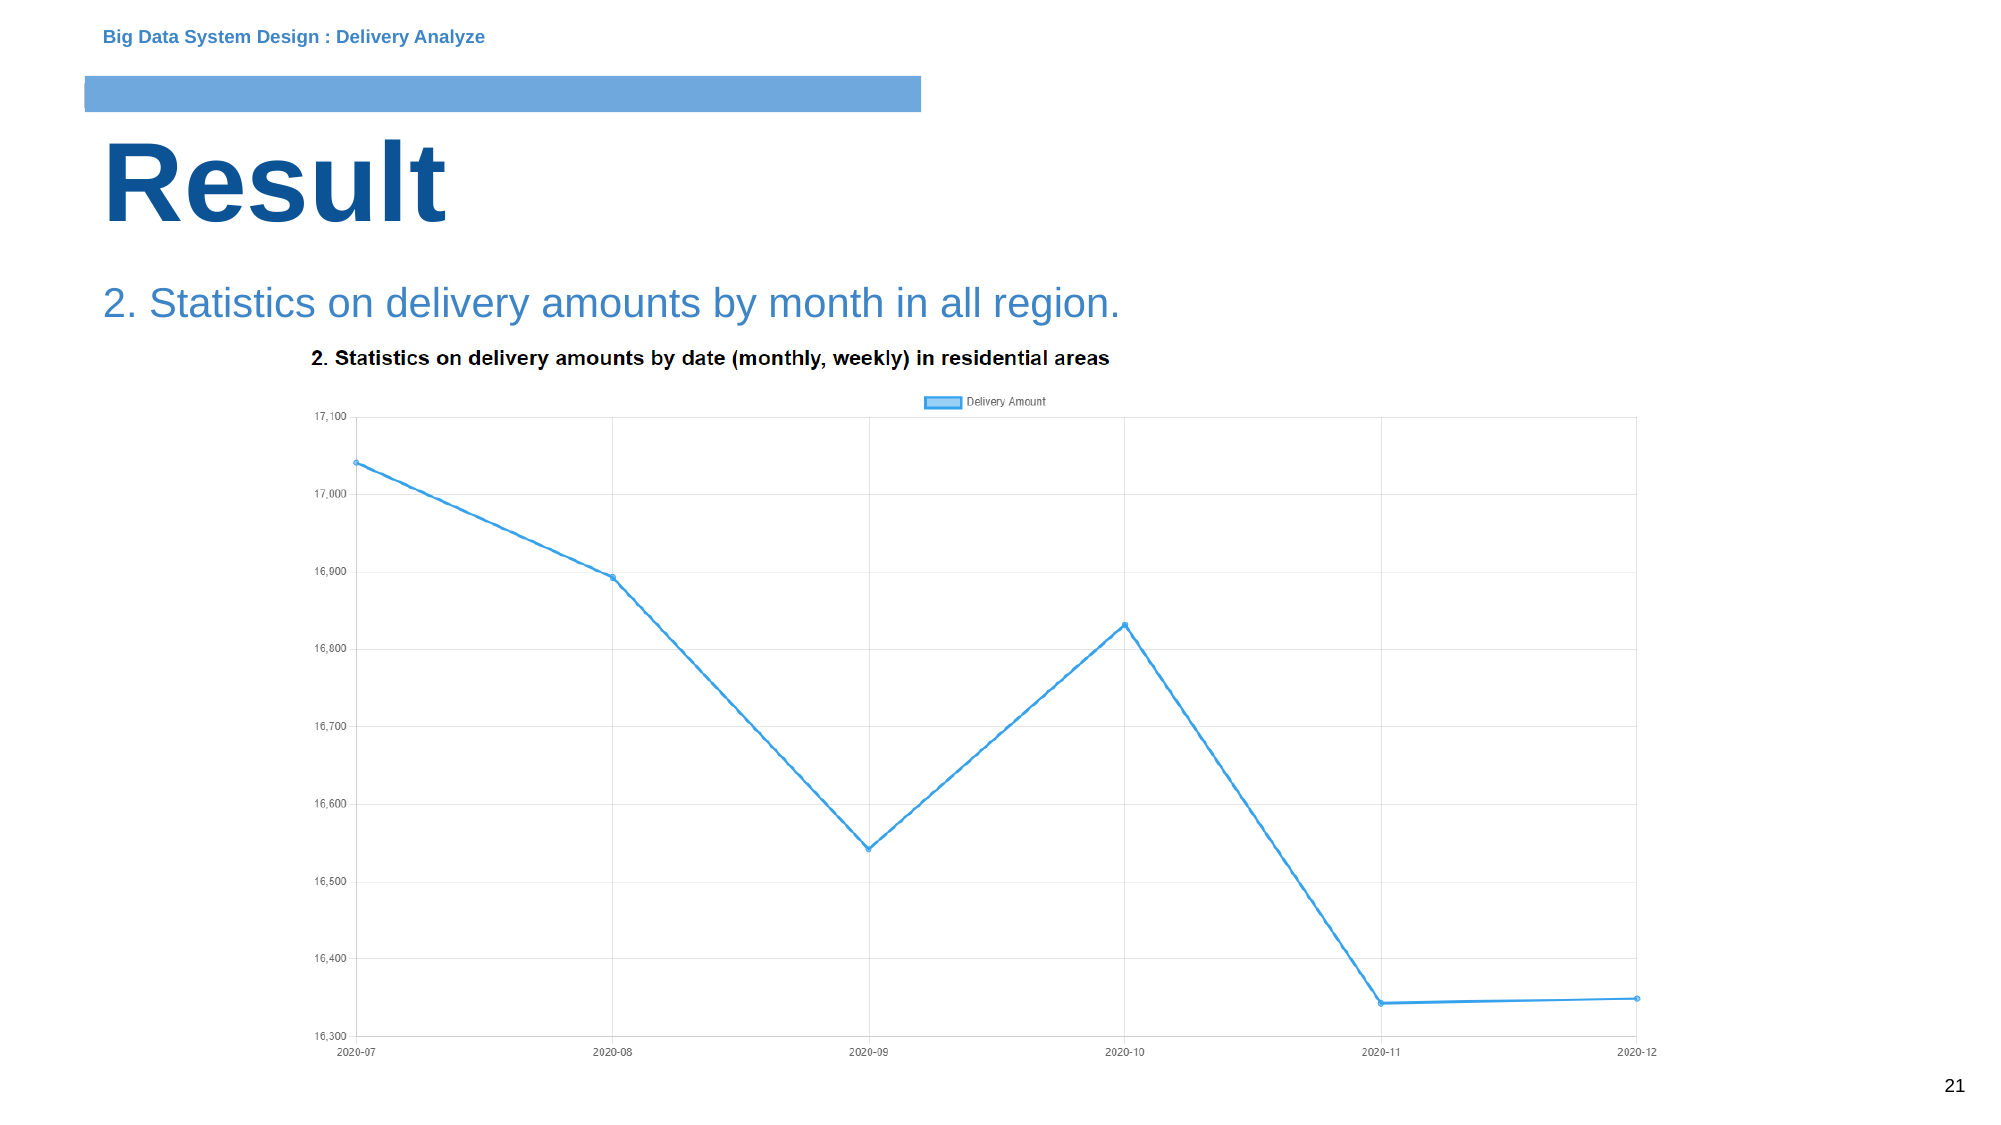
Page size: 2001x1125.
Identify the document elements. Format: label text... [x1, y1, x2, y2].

picture [291, 329, 1668, 1076]
title Result [84, 91, 1917, 252]
slide_number ‹#› [1879, 1053, 1984, 1114]
text_box 2. Statistics on delivery amounts by month in all region. [84, 232, 1567, 331]
text_box [84, 75, 922, 113]
footer Big Data System Design : Delivery Analyze [84, 16, 760, 75]
